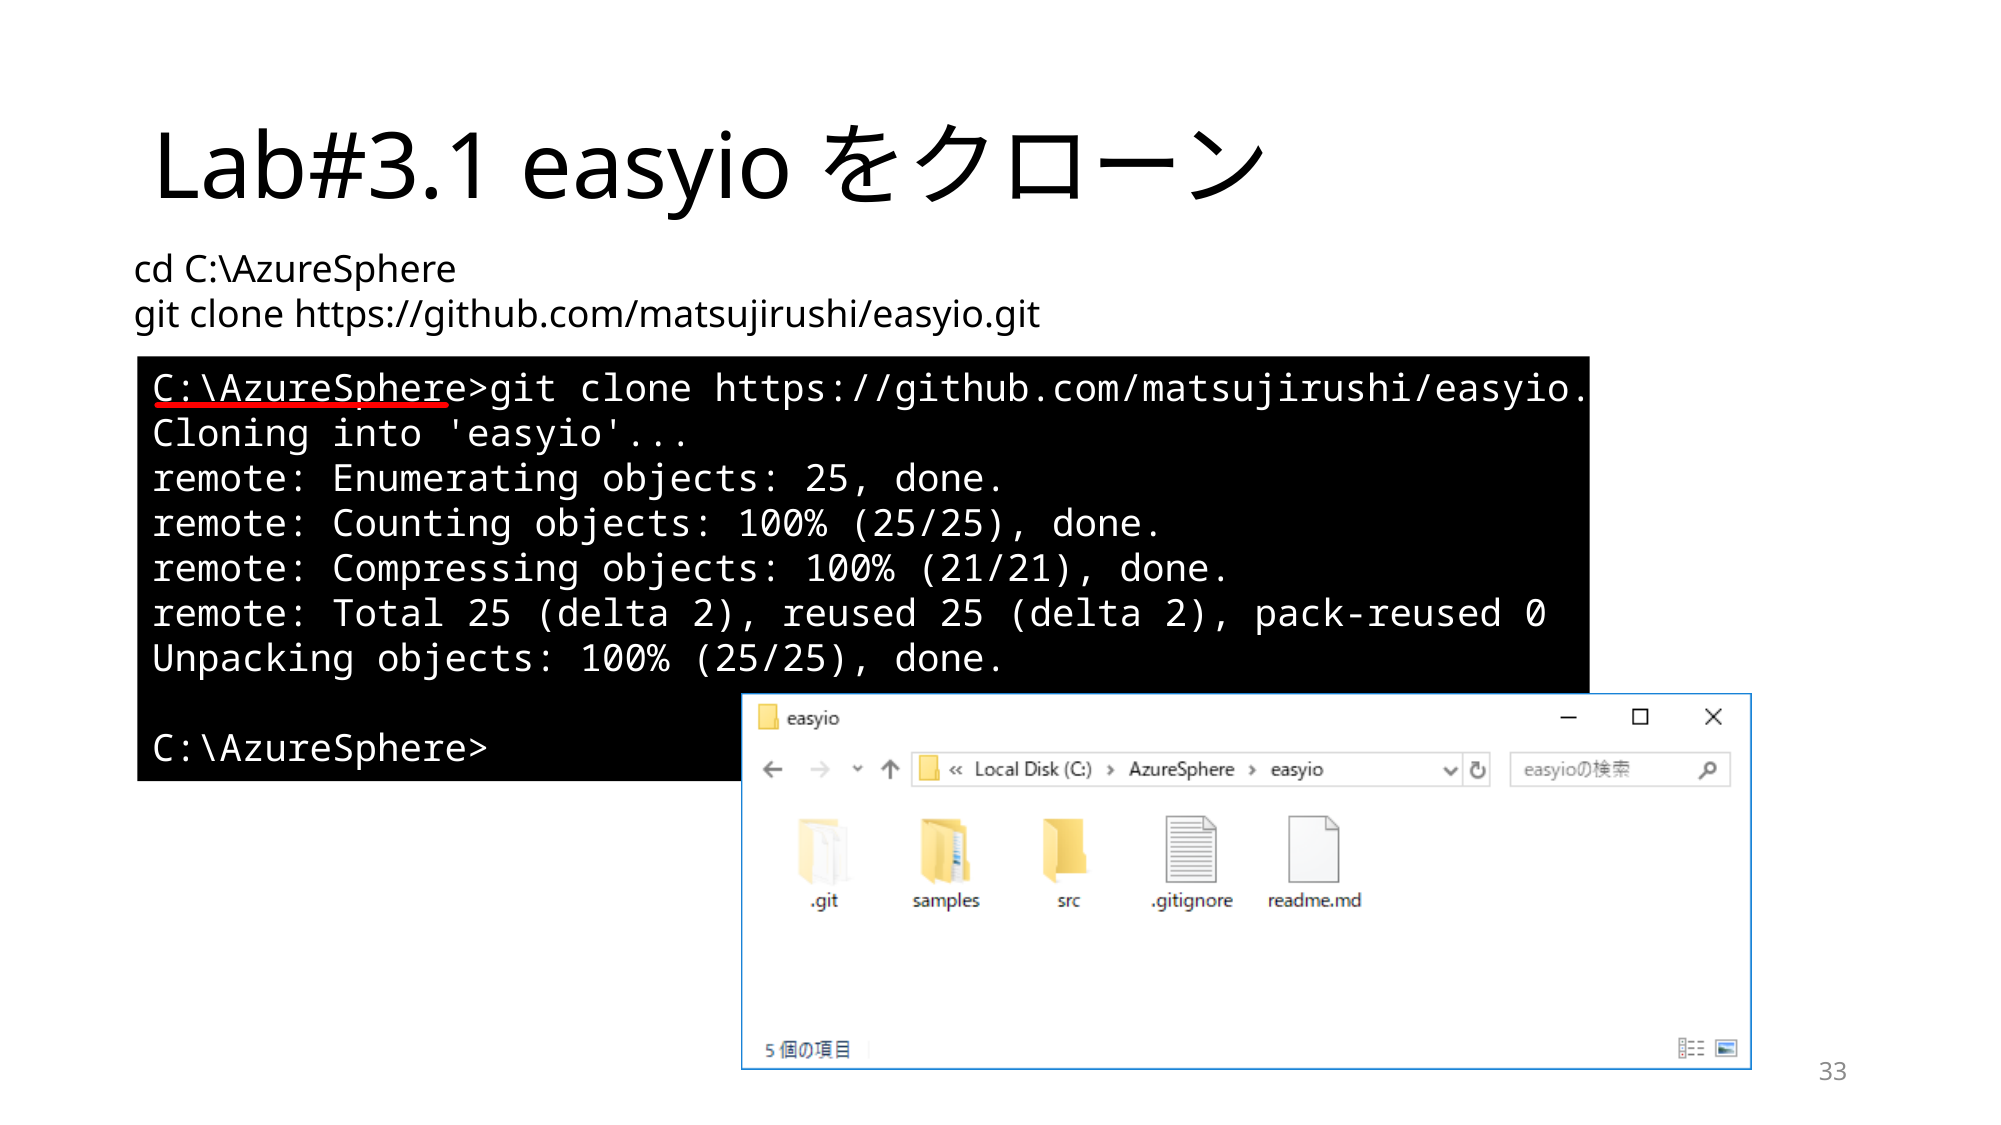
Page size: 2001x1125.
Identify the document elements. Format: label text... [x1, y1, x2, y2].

text_box cd C:\AzureSphere git clone https://github.com/matsujirushi/easyio.git [118, 237, 1057, 343]
text_box C:\AzureSphere>git clone https://github.com/matsujirushi/easyio.git Cloning into 'easyio'... remote: Enumerating objects: 25, done. remote: Counting objects: 100% (25/25), done. remote: Compressing objects: 100% (21/21), done. remote: Total 25 (delta 2), reused 25 (delta 2), pack-reused 0 Unpacking objects: 100% (25/25), done. C:\AzureSphere> [137, 356, 1590, 782]
picture [741, 693, 1752, 1070]
title Lab#3.1 easyioをクローン [137, 59, 1863, 278]
slide_number 33 [1412, 1042, 1863, 1103]
